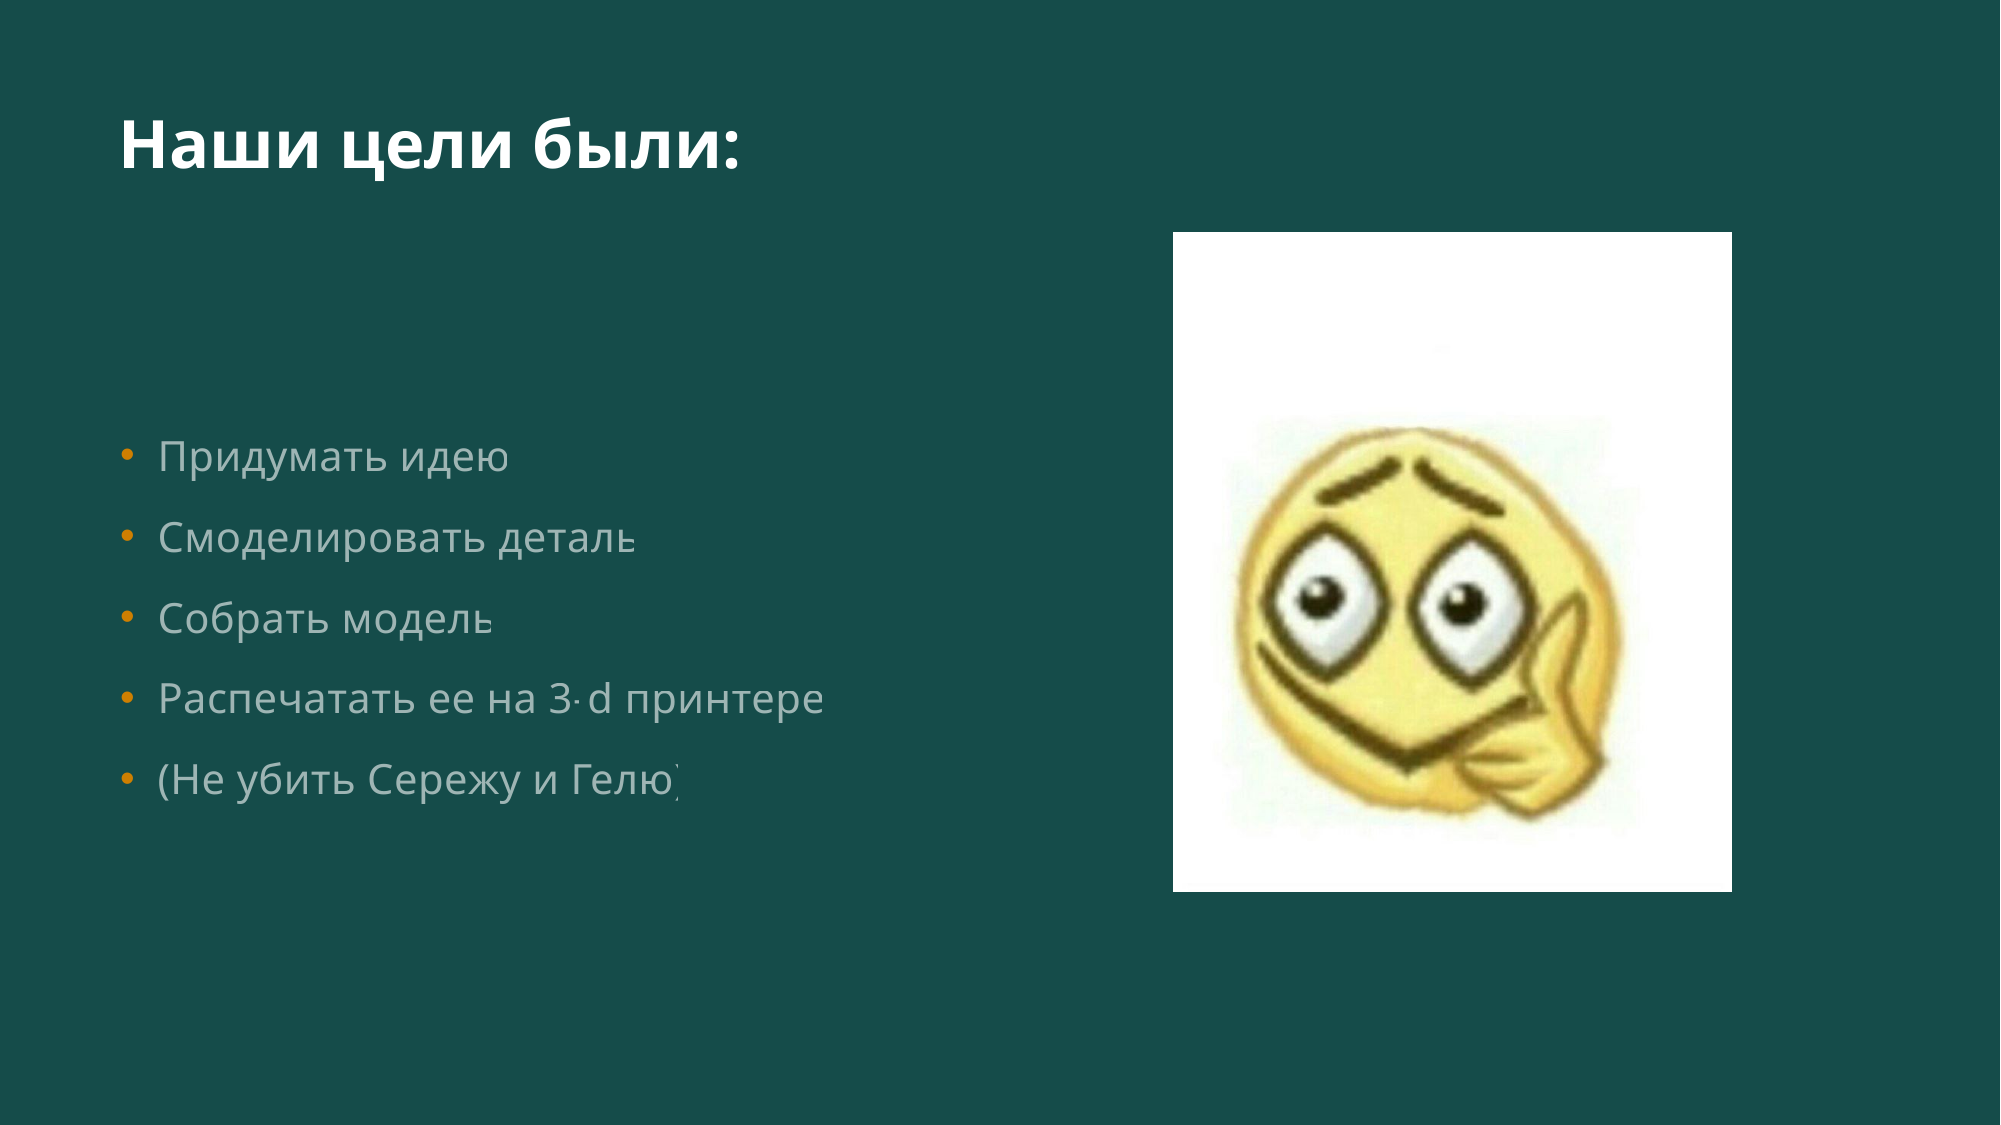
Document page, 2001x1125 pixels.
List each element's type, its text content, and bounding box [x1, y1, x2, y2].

title Наши цели были: [118, 101, 1878, 344]
list Придумать идею Смоделировать деталь Собрать модель Распечатать ее на 3-d принтере (Не убить Сережу и Гелю) [120, 419, 1880, 950]
picture [1173, 232, 1732, 892]
